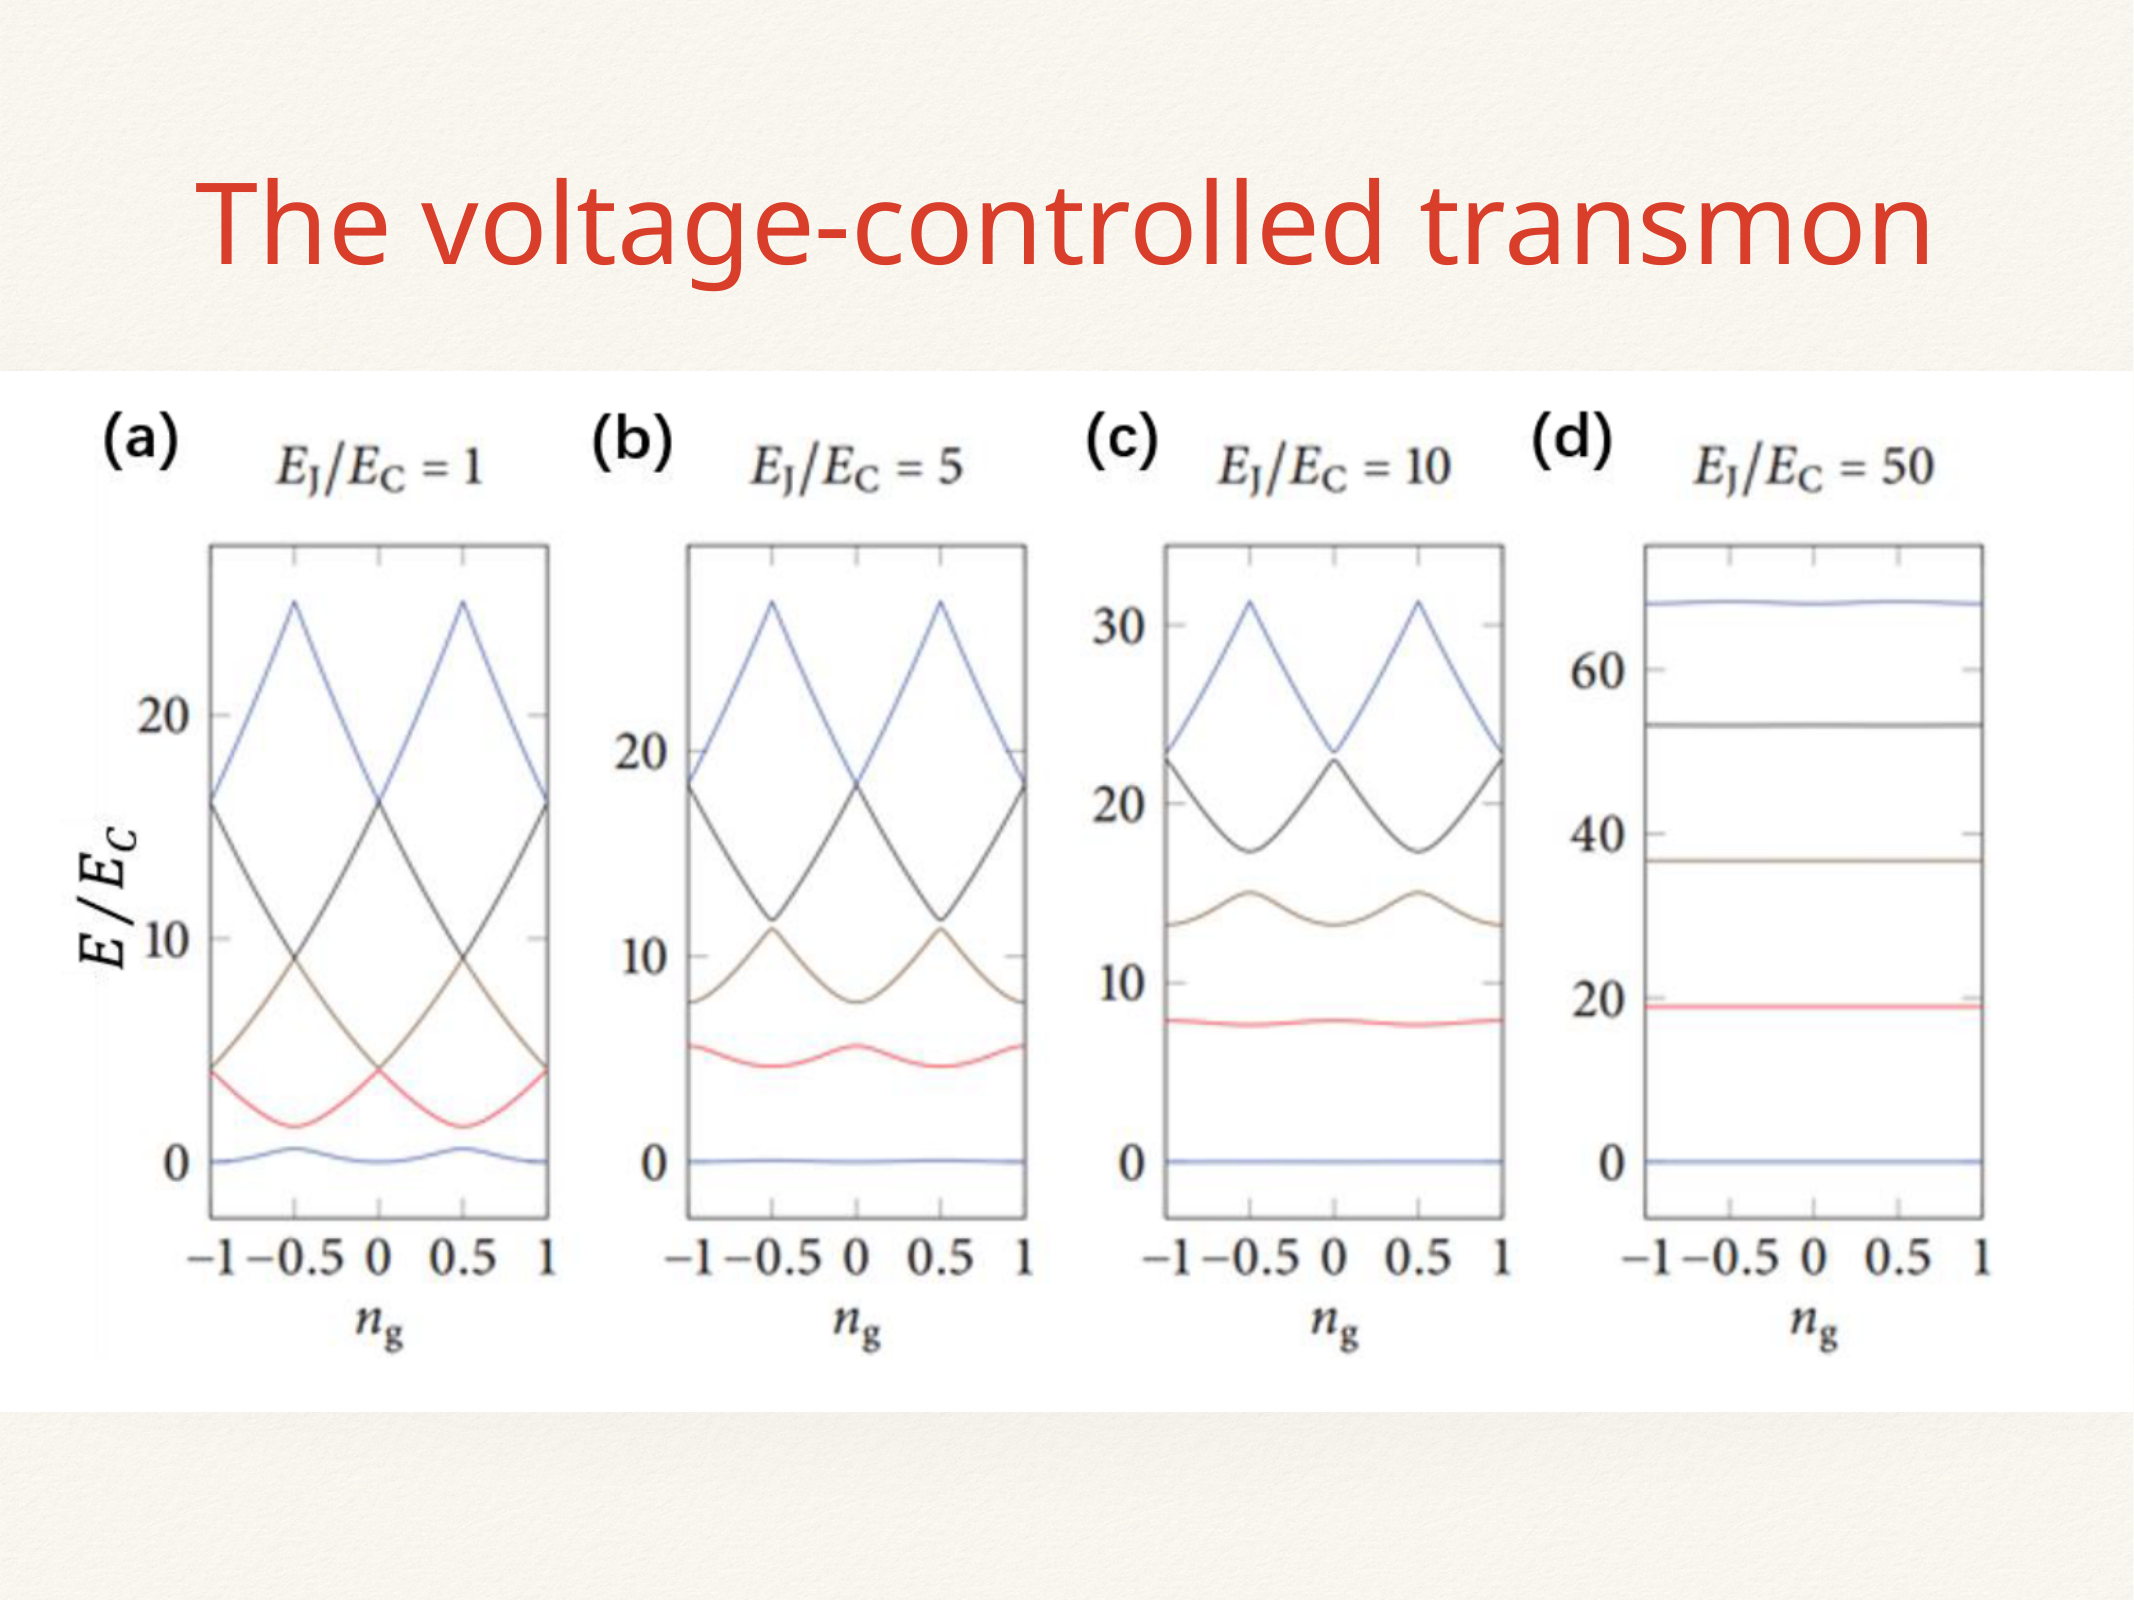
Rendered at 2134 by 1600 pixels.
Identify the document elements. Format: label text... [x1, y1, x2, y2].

title The voltage-controlled transmon [83, 155, 2051, 302]
picture [0, 0, 2134, 1600]
